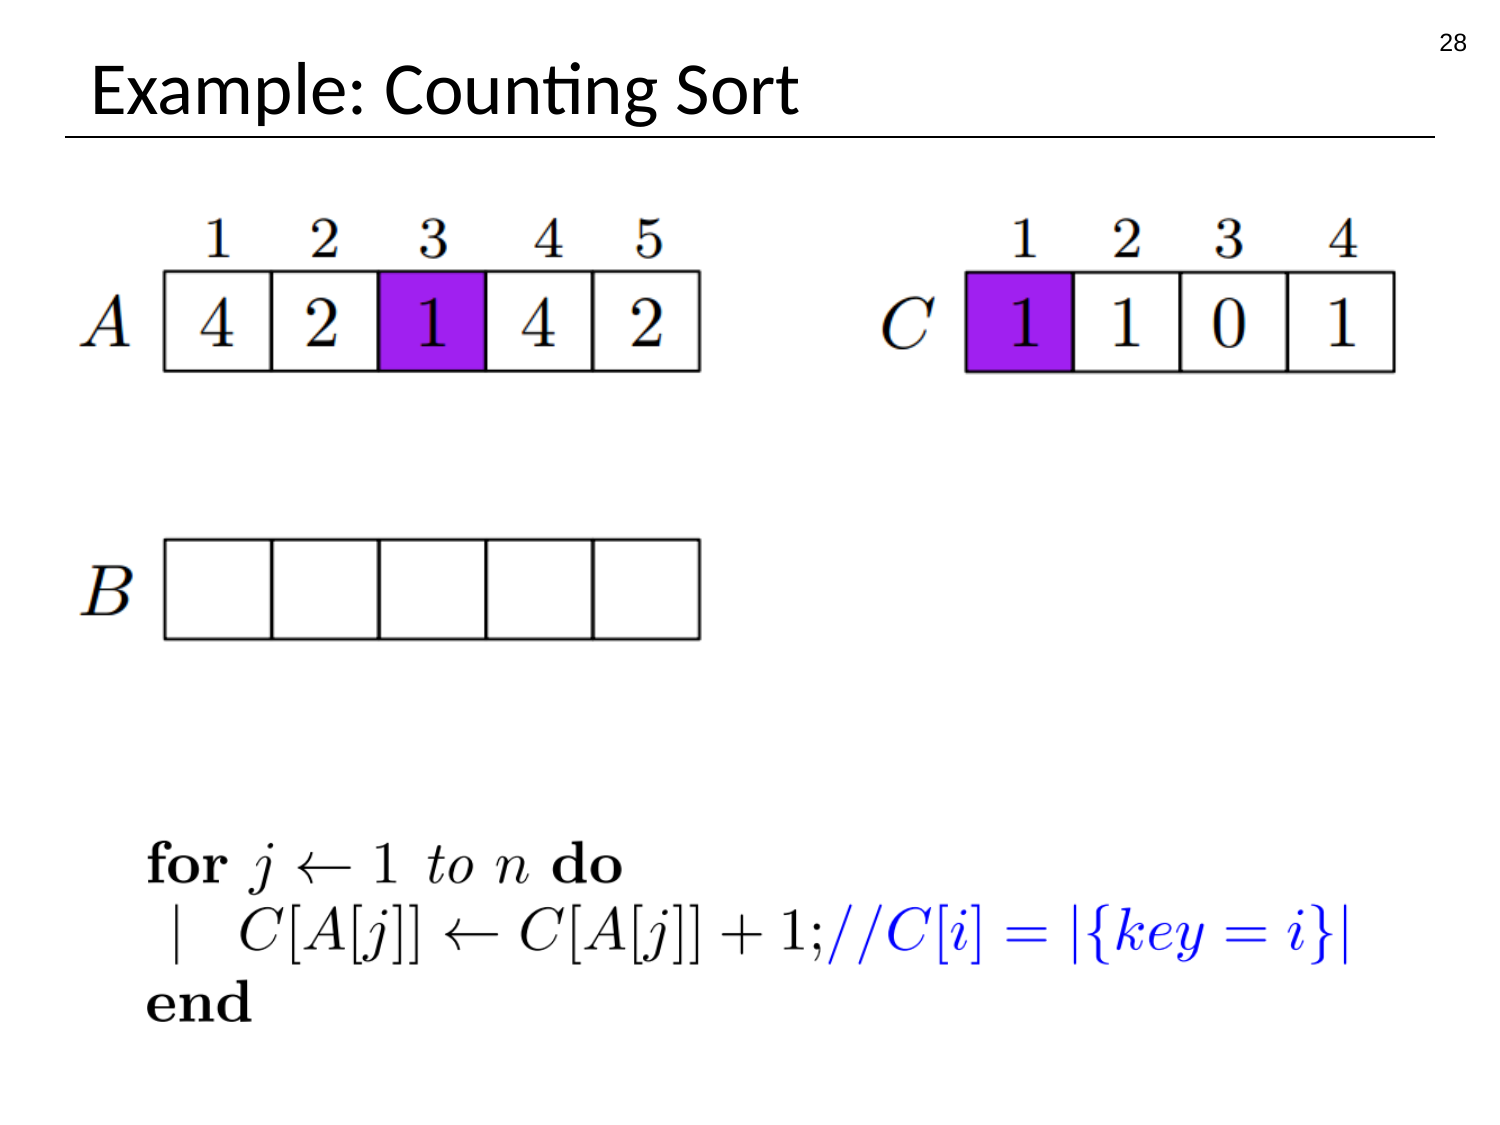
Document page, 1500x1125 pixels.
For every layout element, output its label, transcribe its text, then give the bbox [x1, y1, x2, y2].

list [74, 211, 1413, 740]
slide_number 28 [1131, 18, 1483, 62]
title Example: Counting Sort [75, 20, 1425, 138]
picture [147, 833, 1353, 1041]
